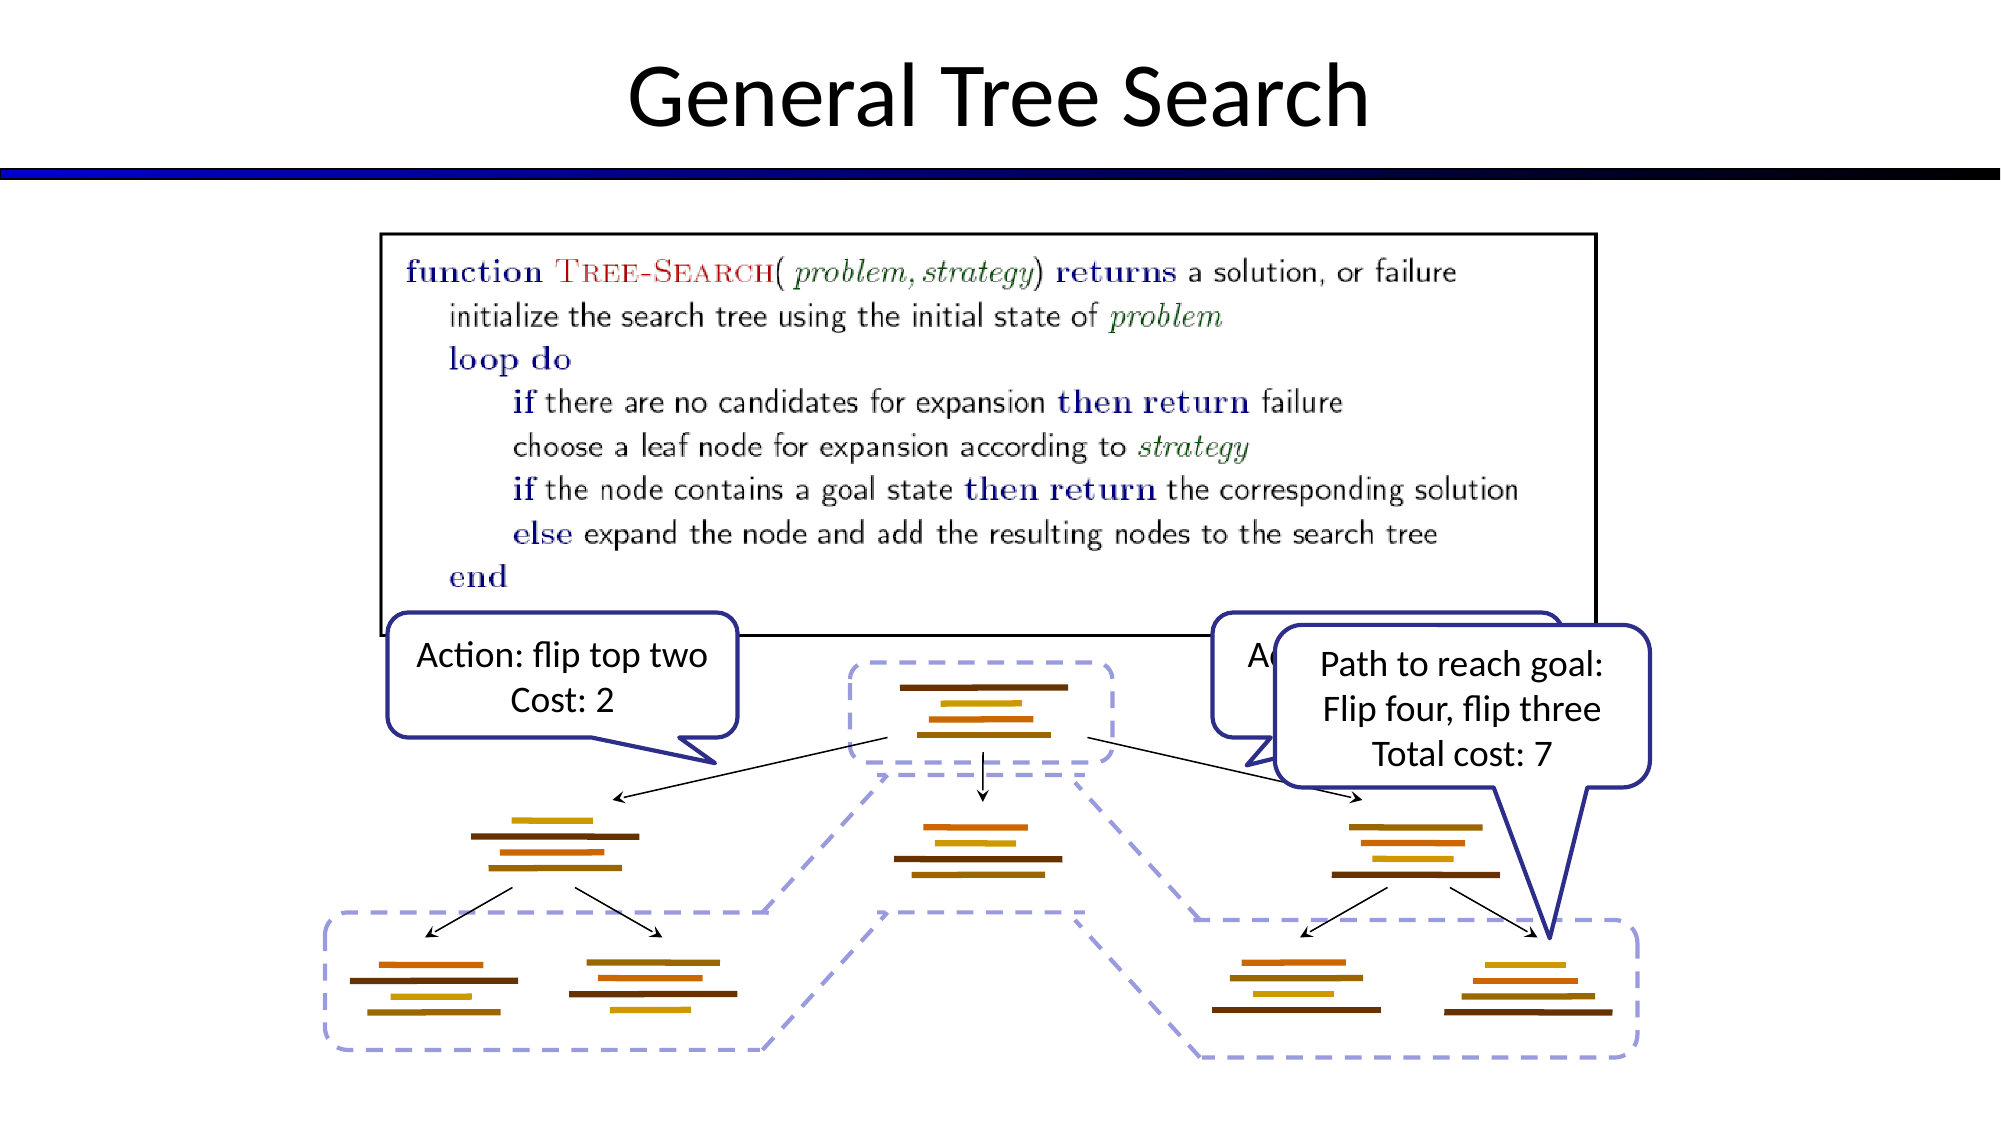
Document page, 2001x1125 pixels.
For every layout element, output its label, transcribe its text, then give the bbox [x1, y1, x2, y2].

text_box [387, 612, 1563, 738]
picture [374, 227, 1599, 638]
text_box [612, 737, 1363, 803]
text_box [912, 744, 1638, 1088]
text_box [324, 737, 907, 1081]
text_box Path to reach goal: Flip four, flip three Total cost: 7 [1565, 624, 1650, 781]
title General Tree Search [0, 0, 2000, 184]
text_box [1212, 887, 1613, 1013]
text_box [470, 820, 1501, 876]
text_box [349, 887, 738, 1013]
